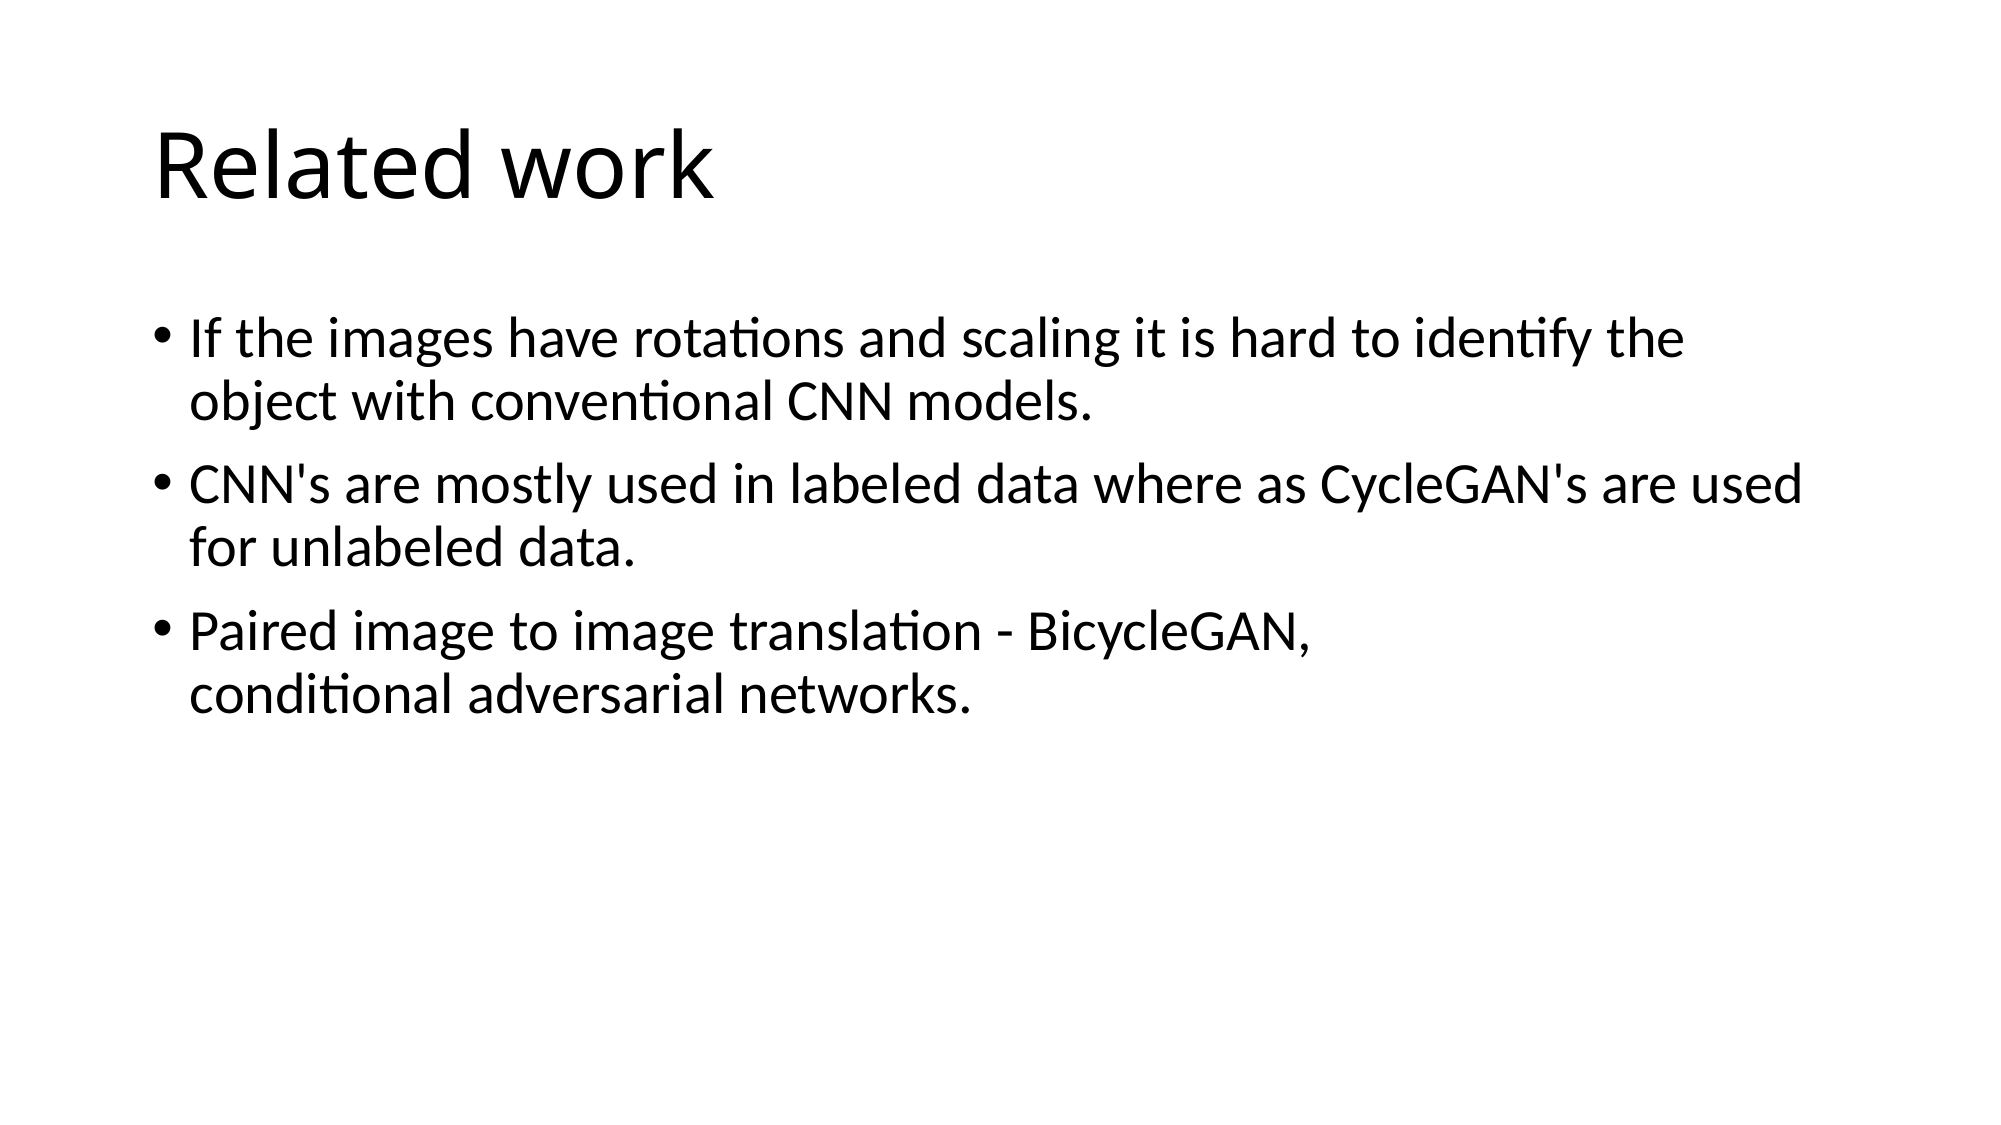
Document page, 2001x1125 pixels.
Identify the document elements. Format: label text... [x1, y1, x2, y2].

list If the images have rotations and scaling it is hard to identify the object with conventional CNN models. CNN's are mostly used in labeled data where as CycleGAN's are used for unlabeled data. Paired image to image translation - BicycleGAN, conditional adversarial networks. [137, 299, 1863, 1014]
title Related work [137, 59, 1863, 278]
